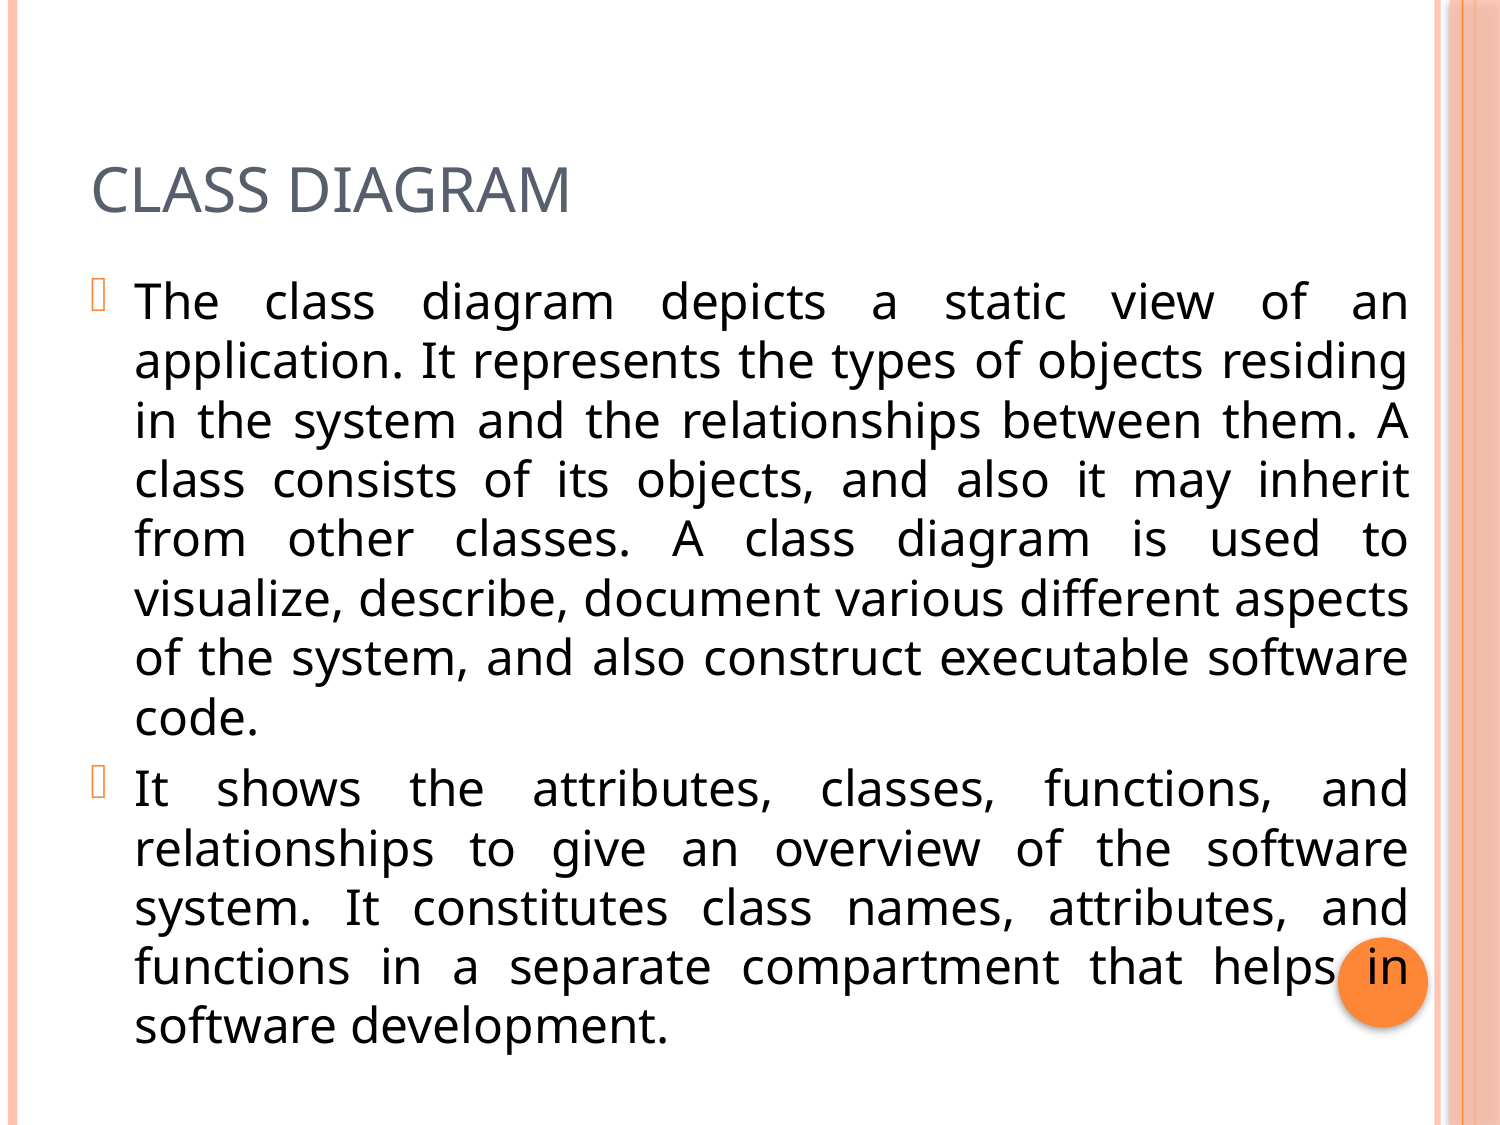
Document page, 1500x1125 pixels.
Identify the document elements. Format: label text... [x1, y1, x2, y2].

title Class diagram [75, 45, 1300, 233]
list The class diagram depicts a static view of an application. It represents the types of objects residing in the system and the relationships between them. A class consists of its objects, and also it may inherit from other classes. A class diagram is used to visualize, describe, document various different aspects of the system, and also construct executable software code. It shows the attributes, classes, functions, and relationships to give an overview of the software system. It constitutes class names, attributes, and functions in a separate compartment that helps in software development. [75, 262, 1425, 1062]
